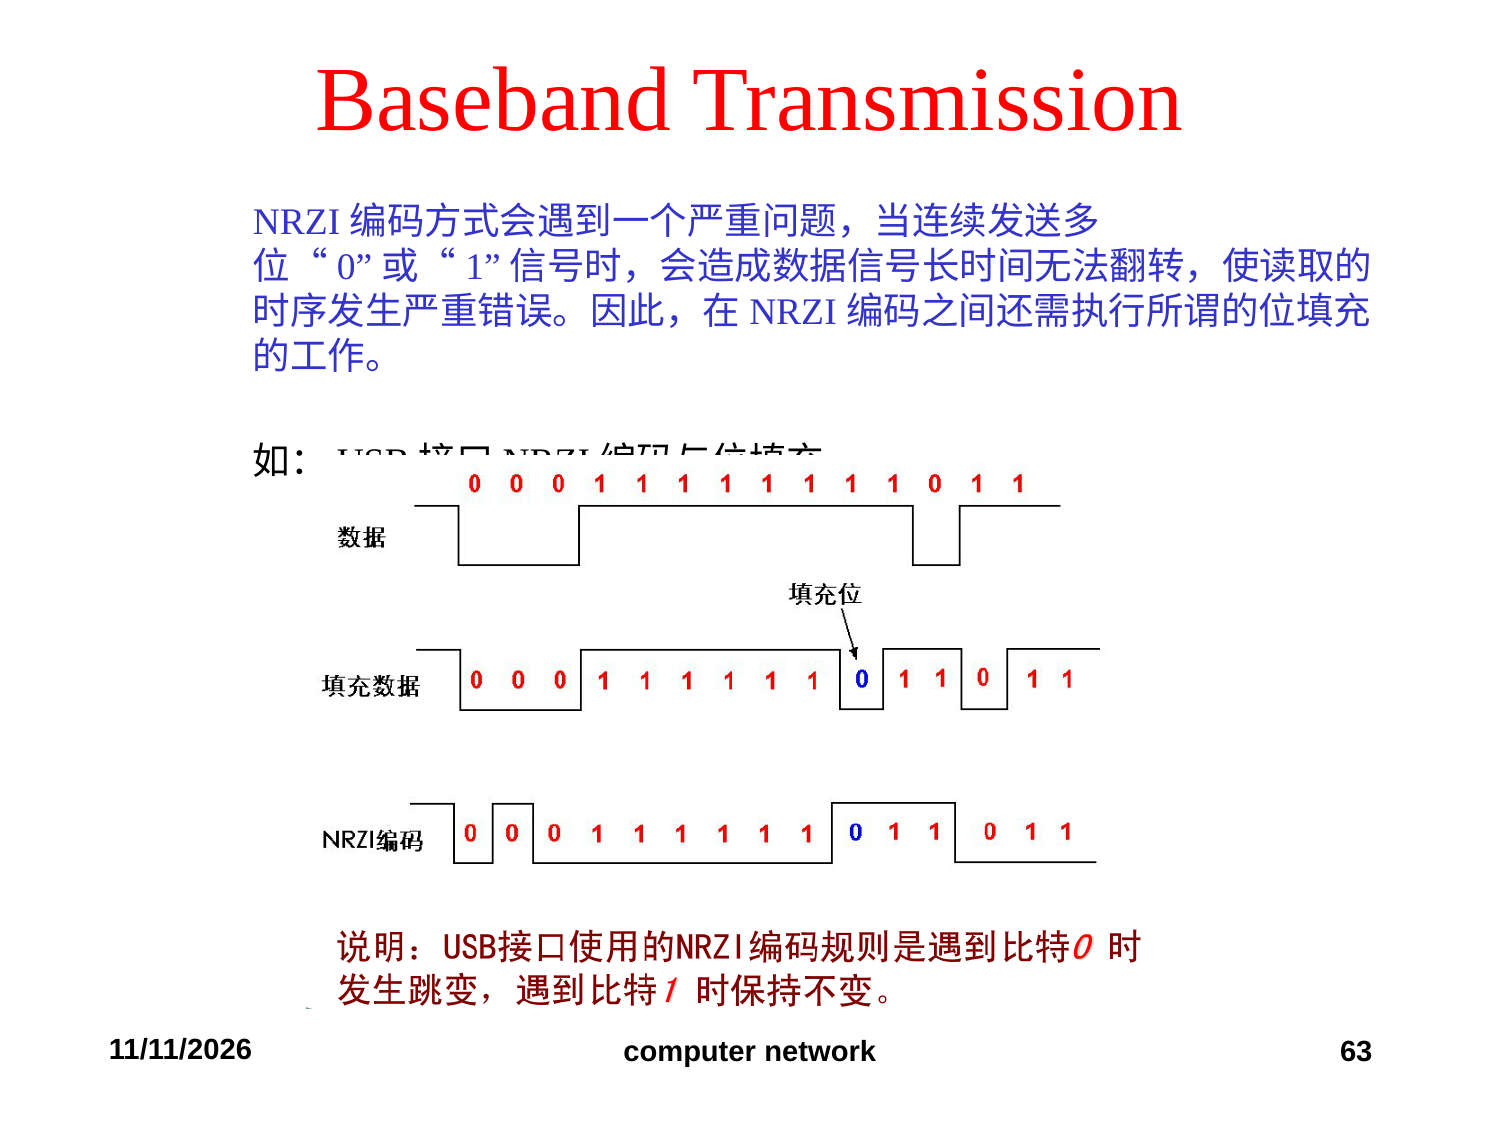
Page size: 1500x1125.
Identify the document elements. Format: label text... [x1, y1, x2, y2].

slide_number 63 [1074, 1025, 1388, 1100]
picture [306, 455, 1156, 1009]
text_box NRZI编码方式会遇到一个严重问题，当连续发送多位“0”或“1”信号时，会造成数据信号长时间无法翻转，使读取的时序发生严重错误。因此，在NRZI编码之间还需执行所谓的位填充的工作。 如：USB接口NRZI编码与位填充 [238, 190, 1388, 347]
title Baseband Transmission [0, 0, 1500, 188]
footer computer network [512, 1025, 988, 1100]
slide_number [93, 1022, 407, 1098]
